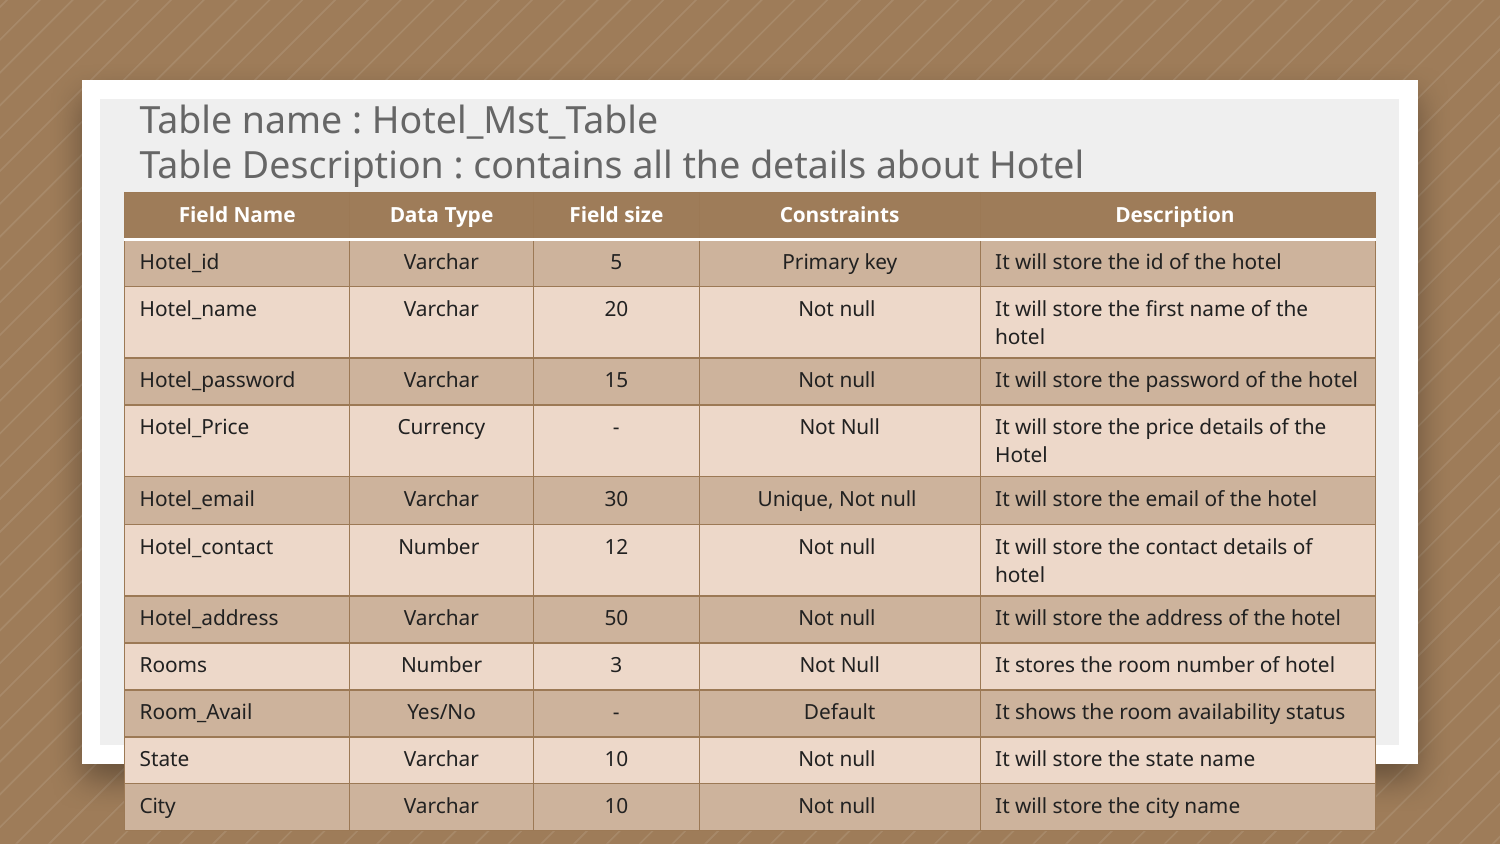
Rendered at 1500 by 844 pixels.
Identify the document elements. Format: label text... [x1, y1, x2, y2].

table_cell 3 [534, 644, 699, 689]
table_header Constraints [700, 193, 980, 238]
table_cell Not null [700, 359, 980, 404]
table_cell It will store the password of the hotel [981, 359, 1375, 404]
table_cell Hotel_name [125, 287, 349, 357]
table_header Description [981, 193, 1375, 238]
table_cell It will store the first name of the hotel [981, 287, 1375, 357]
table_cell Not null [700, 287, 980, 357]
table_cell Varchar [350, 287, 533, 357]
slide_number 45 [0, 762, 1487, 844]
table_cell Not null [700, 784, 980, 830]
table_cell Yes/No [350, 691, 533, 736]
table_cell Not null [700, 738, 980, 783]
table_cell Default [700, 691, 980, 736]
table_cell State [125, 738, 349, 783]
table_cell Number [350, 644, 533, 689]
table_cell Hotel_address [125, 597, 349, 642]
table_cell - [534, 691, 699, 736]
table_cell It will store the email of the hotel [981, 477, 1375, 524]
table_cell It will store the state name [981, 738, 1375, 783]
table_cell Hotel_id [125, 241, 349, 286]
table_cell Varchar [350, 784, 533, 830]
table_cell Varchar [350, 241, 533, 286]
title Table name : Hotel_Mst_Table Table Description : contains all the details about Hotel [124, 107, 1329, 192]
table_cell Varchar [350, 477, 533, 524]
table_cell - [534, 406, 699, 476]
table_cell Varchar [350, 359, 533, 404]
table_cell It will store the price details of the Hotel [981, 406, 1375, 476]
table_cell City [125, 784, 349, 830]
table_cell Primary key [700, 241, 980, 286]
table_cell Unique, Not null [700, 477, 980, 524]
table_cell It will store the contact details of hotel [981, 525, 1375, 595]
table_cell 10 [534, 784, 699, 830]
table_cell Hotel_contact [125, 525, 349, 595]
table_cell Room_Avail [125, 691, 349, 736]
table_cell Number [350, 525, 533, 595]
table_cell Not null [700, 597, 980, 642]
table_cell 30 [534, 477, 699, 524]
table_cell 12 [534, 525, 699, 595]
table_cell 15 [534, 359, 699, 404]
table_cell Hotel_password [125, 359, 349, 404]
table_cell It will store the address of the hotel [981, 597, 1375, 642]
table_header Data Type [350, 193, 533, 238]
table_cell Varchar [350, 597, 533, 642]
table_cell Not Null [700, 644, 980, 689]
table_cell It will store the id of the hotel [981, 241, 1375, 286]
table_cell 10 [534, 738, 699, 783]
table_cell Hotel_email [125, 477, 349, 524]
table_cell It shows the room availability status [981, 691, 1375, 736]
table_cell Rooms [125, 644, 349, 689]
table_cell 50 [534, 597, 699, 642]
table_cell Not null [700, 525, 980, 595]
table_cell It stores the room number of hotel [981, 644, 1375, 689]
table_cell Hotel_Price [125, 406, 349, 476]
table_cell Currency [350, 406, 533, 476]
table_header Field Name [125, 193, 349, 238]
table_cell Varchar [350, 738, 533, 783]
table_header Field size [534, 193, 699, 238]
table_cell 20 [534, 287, 699, 357]
table_cell Not Null [700, 406, 980, 476]
table_cell 5 [534, 241, 699, 286]
table_cell It will store the city name [981, 784, 1375, 830]
